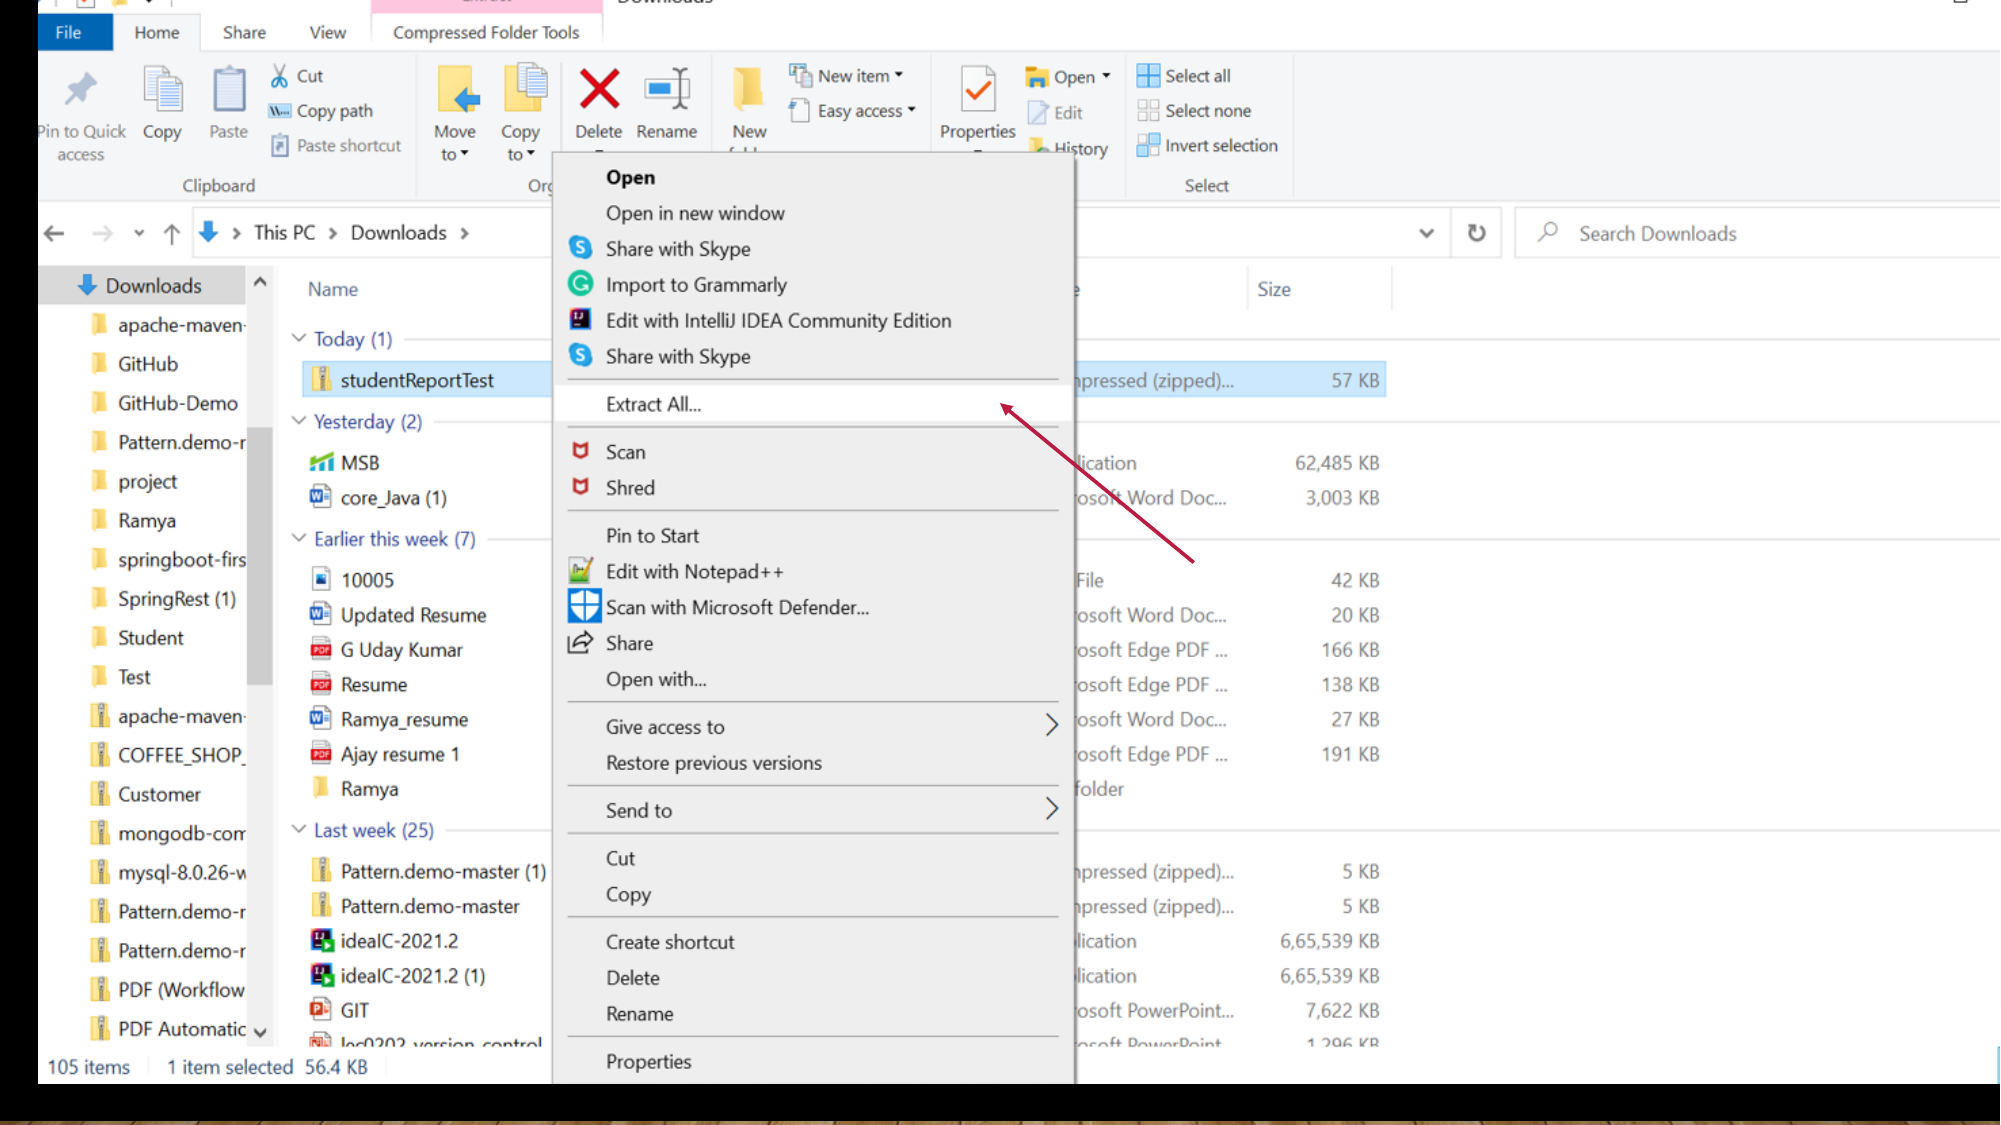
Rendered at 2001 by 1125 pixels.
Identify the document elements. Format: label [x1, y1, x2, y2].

text_box [999, 402, 1194, 563]
picture [0, 1121, 2000, 1125]
picture [37, 0, 2000, 1084]
